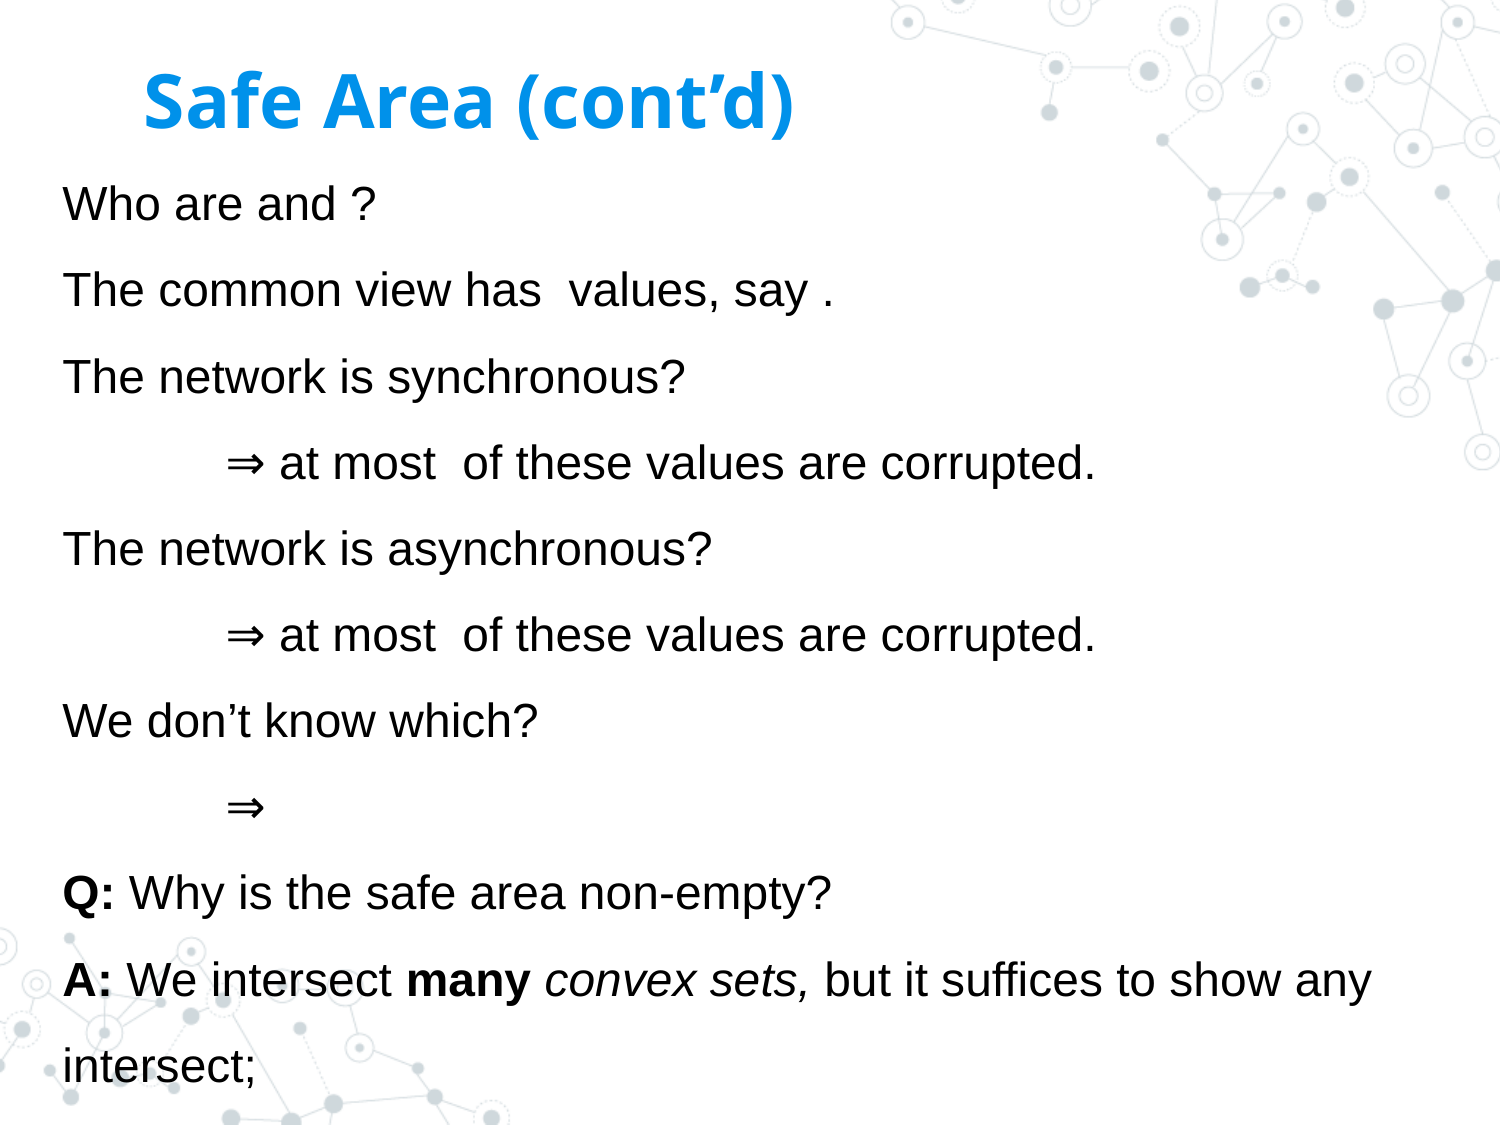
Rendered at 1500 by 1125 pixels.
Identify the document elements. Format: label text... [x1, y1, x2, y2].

picture [0, 0, 1500, 1125]
title Safe Area (cont’d) [128, 4, 1500, 159]
